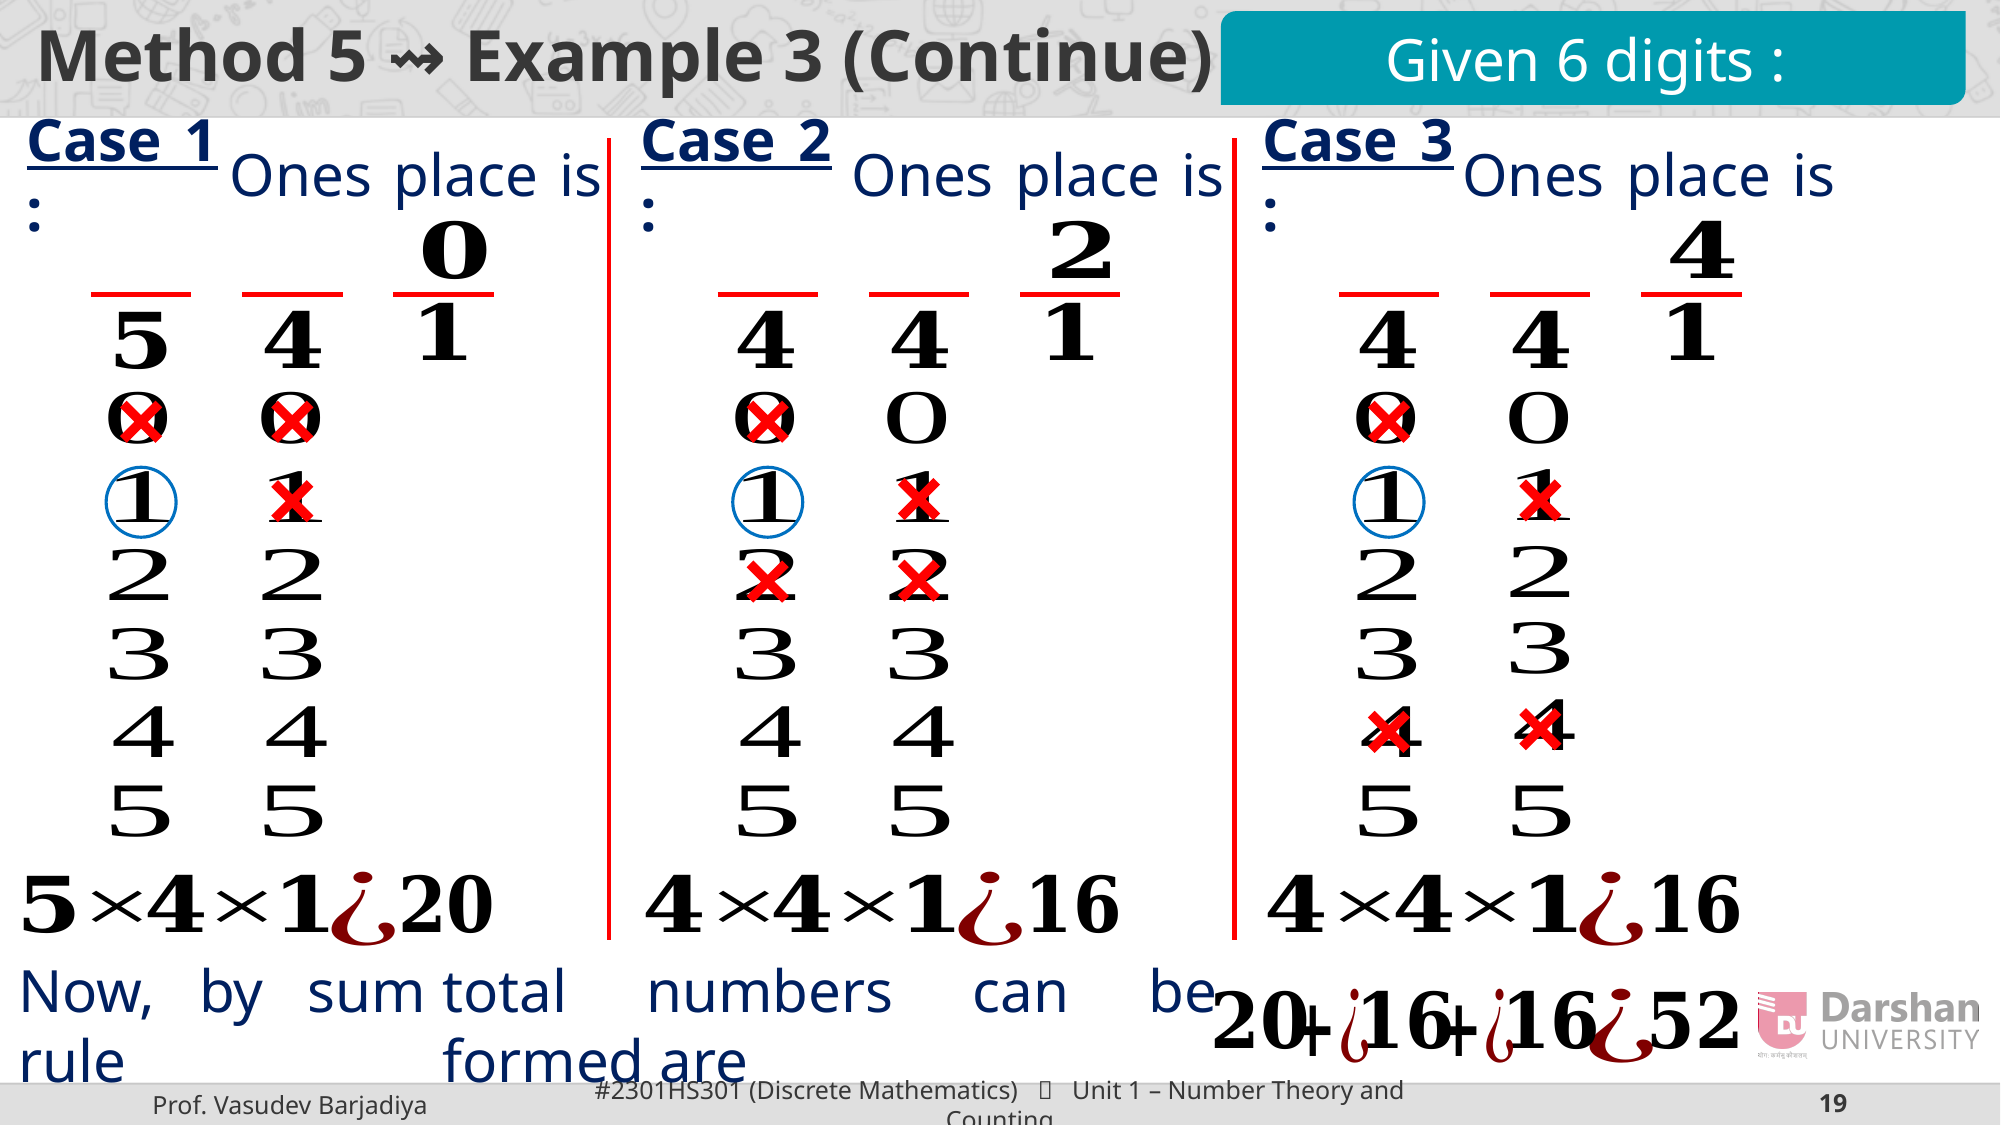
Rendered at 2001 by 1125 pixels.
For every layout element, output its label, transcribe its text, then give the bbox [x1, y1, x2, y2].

text_box Case 2 : [625, 95, 847, 251]
text_box [1353, 466, 1426, 539]
text_box Now, by sum rule [3, 947, 427, 1102]
text_box [105, 466, 178, 539]
text_box [896, 558, 942, 604]
text_box [1517, 477, 1563, 524]
text_box [1366, 709, 1412, 755]
text_box [896, 476, 942, 522]
title Method 5 ⇝ Example 3 (Continue) [0, 0, 2000, 117]
text_box [1517, 706, 1563, 752]
text_box [745, 559, 791, 605]
text_box Case 1 : [11, 95, 233, 251]
text_box [1366, 399, 1412, 445]
text_box [731, 466, 804, 539]
text_box [118, 399, 164, 445]
text_box total numbers can be formed are [427, 947, 1232, 1102]
text_box [269, 478, 315, 524]
text_box [269, 399, 315, 445]
text_box Case 3 : [1247, 95, 1469, 251]
text_box [745, 399, 791, 445]
